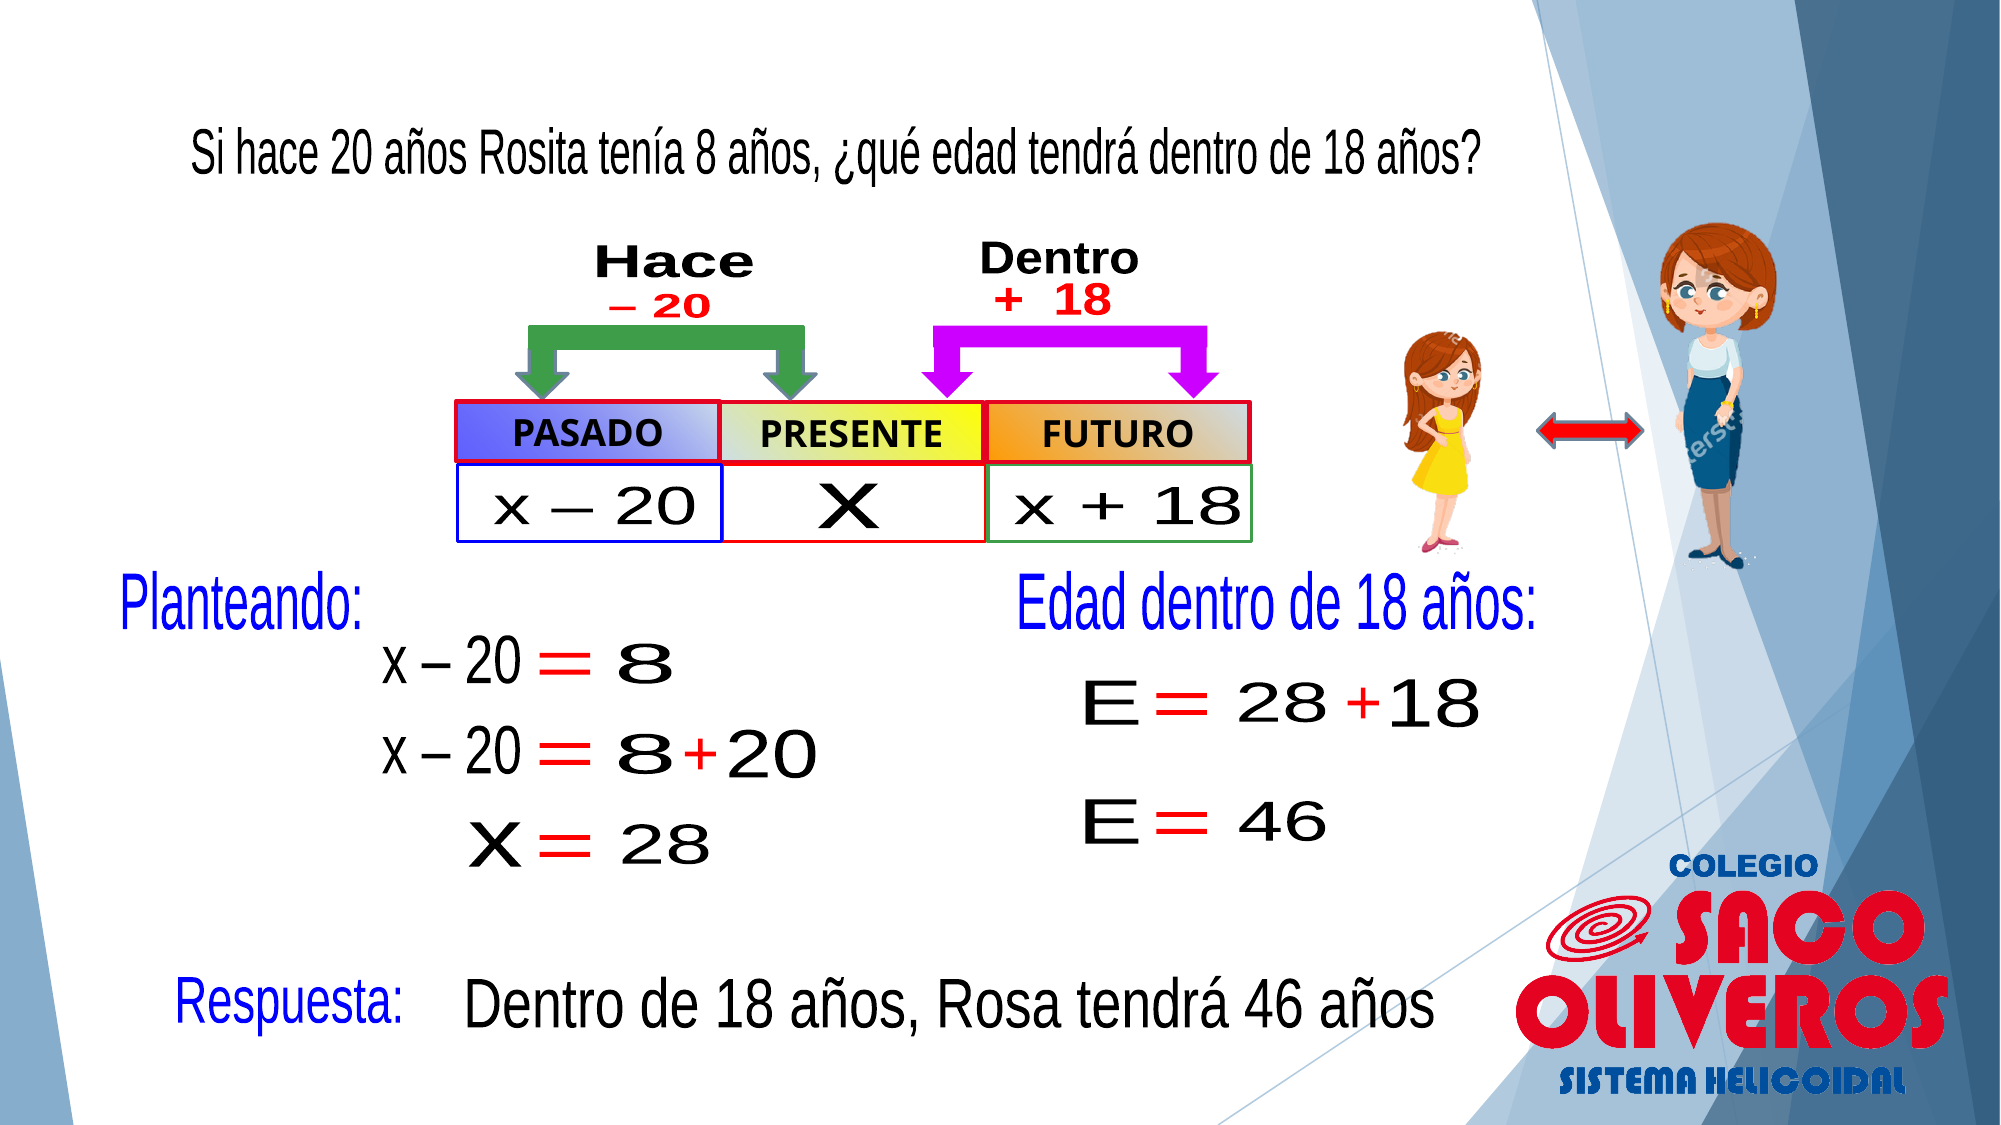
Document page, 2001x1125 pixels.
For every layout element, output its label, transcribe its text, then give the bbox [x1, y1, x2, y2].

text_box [920, 325, 1220, 399]
picture [1496, 833, 1967, 1115]
text_box [987, 464, 1252, 542]
text_box [722, 464, 986, 542]
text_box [516, 325, 817, 400]
text_box [457, 464, 722, 542]
text_box PRESENTE [719, 402, 984, 463]
picture [1653, 216, 1781, 580]
text_box [1537, 413, 1644, 448]
picture [1400, 325, 1486, 559]
text_box FUTURO [986, 402, 1250, 463]
text_box PASADO [456, 401, 720, 462]
